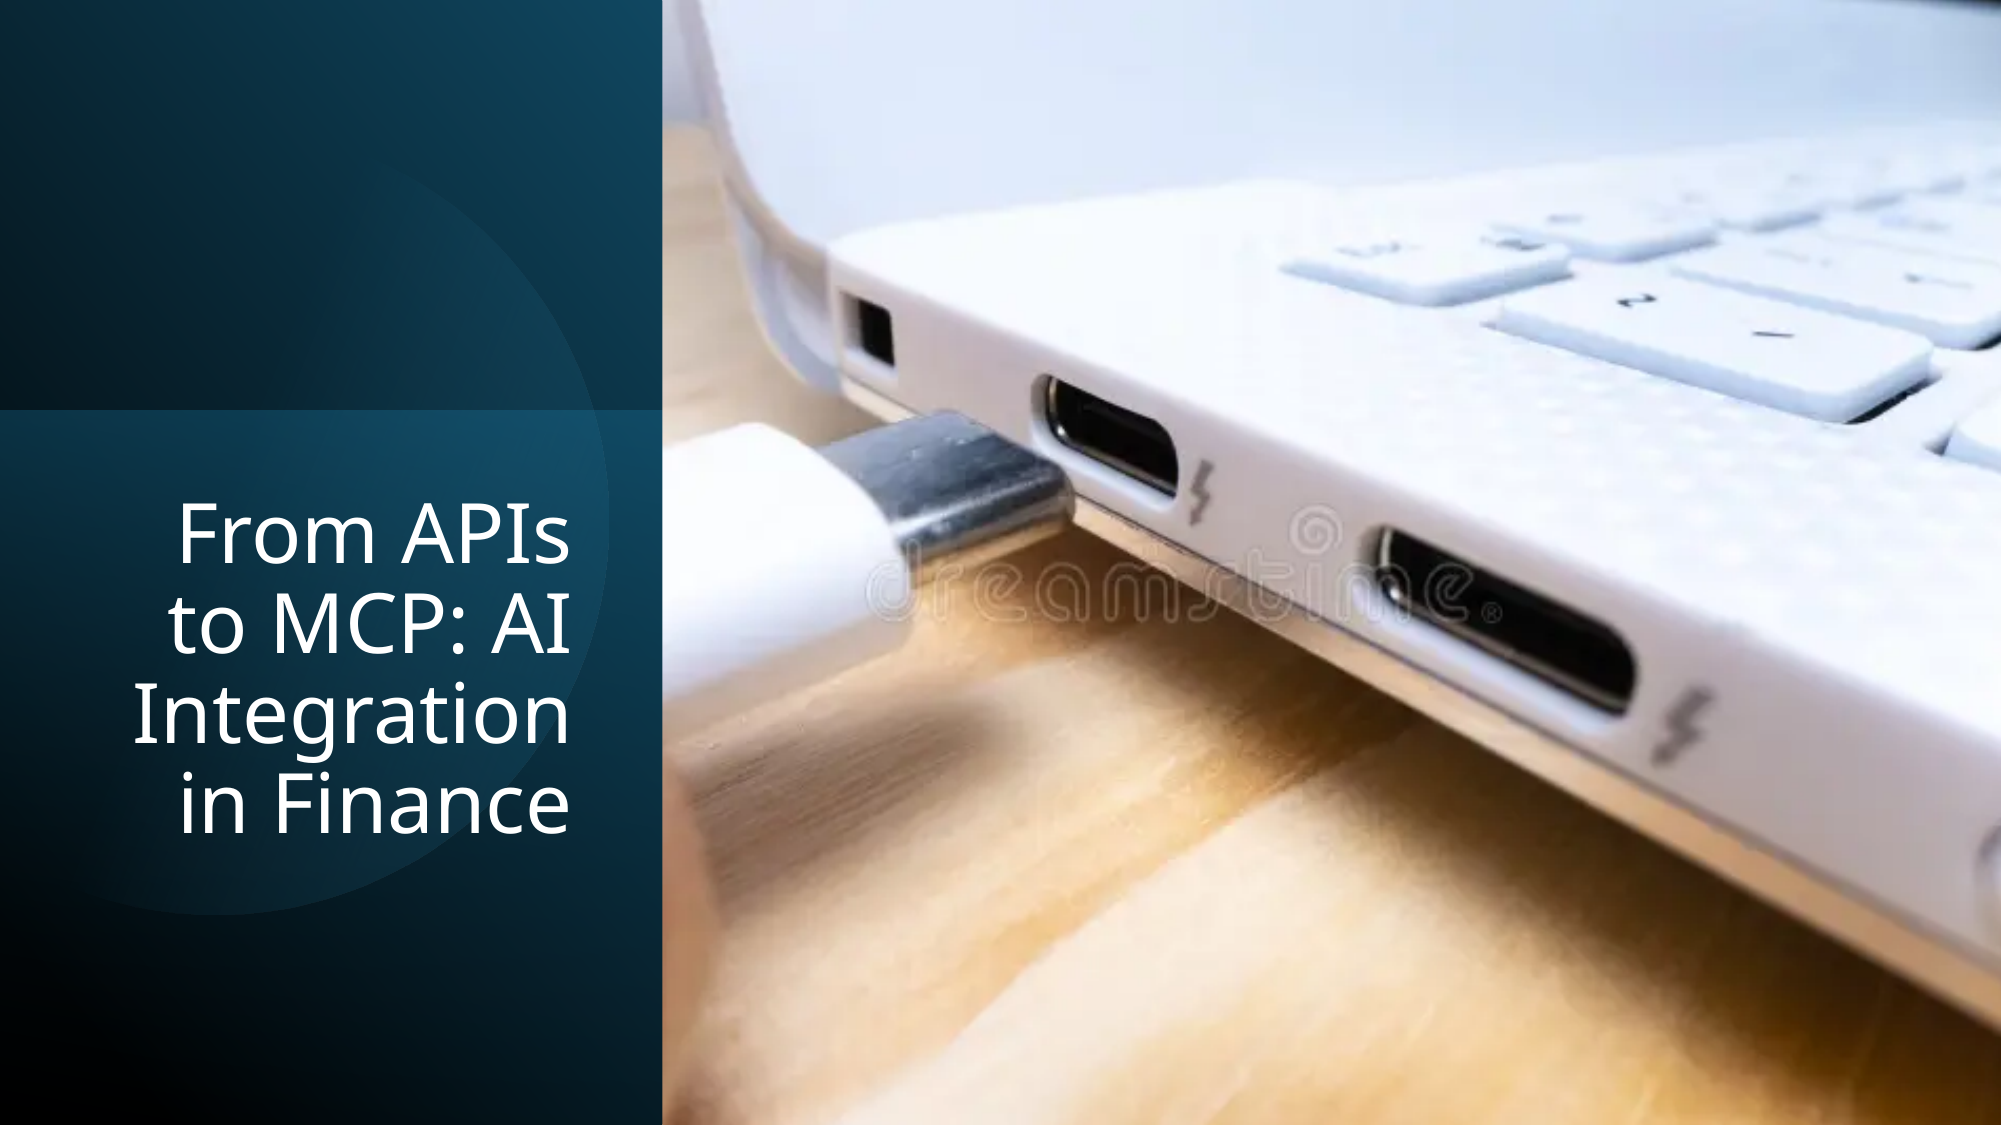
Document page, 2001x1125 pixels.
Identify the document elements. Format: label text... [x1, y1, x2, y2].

text_box [0, 0, 661, 409]
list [661, 0, 2000, 1125]
text_box [0, 409, 661, 1125]
text_box [0, 124, 610, 896]
title From APIs to MCP: AI Integration in Finance [87, 484, 589, 1064]
